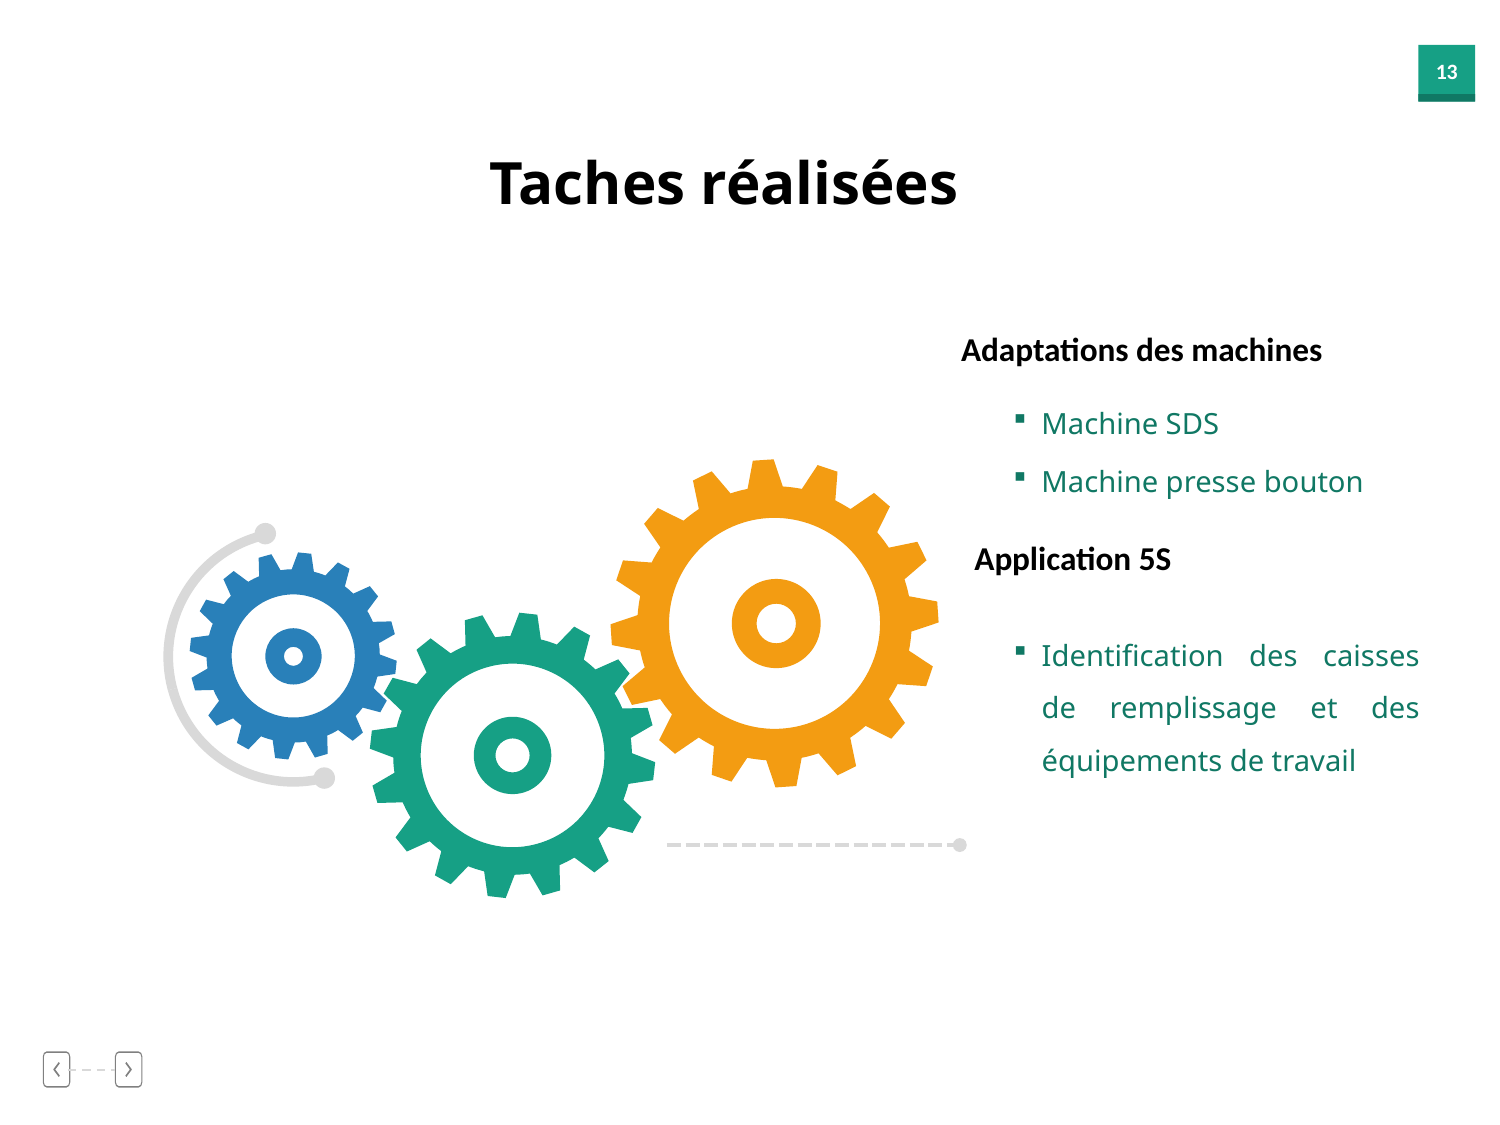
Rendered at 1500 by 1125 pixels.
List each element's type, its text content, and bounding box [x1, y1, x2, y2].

text_box [473, 716, 552, 795]
text_box Adaptations des machines [946, 301, 1363, 376]
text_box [165, 522, 335, 804]
text_box [731, 578, 821, 669]
text_box Taches réalisées [475, 139, 989, 224]
text_box Identification des caisses de remplissage et des équipements de travail [998, 612, 1435, 785]
text_box Machine SDS [998, 380, 1435, 438]
text_box [369, 612, 656, 899]
text_box [335, 562, 397, 741]
text_box Application 5S [959, 509, 1292, 584]
text_box [610, 459, 939, 788]
text_box Machine presse bouton [998, 438, 1435, 506]
